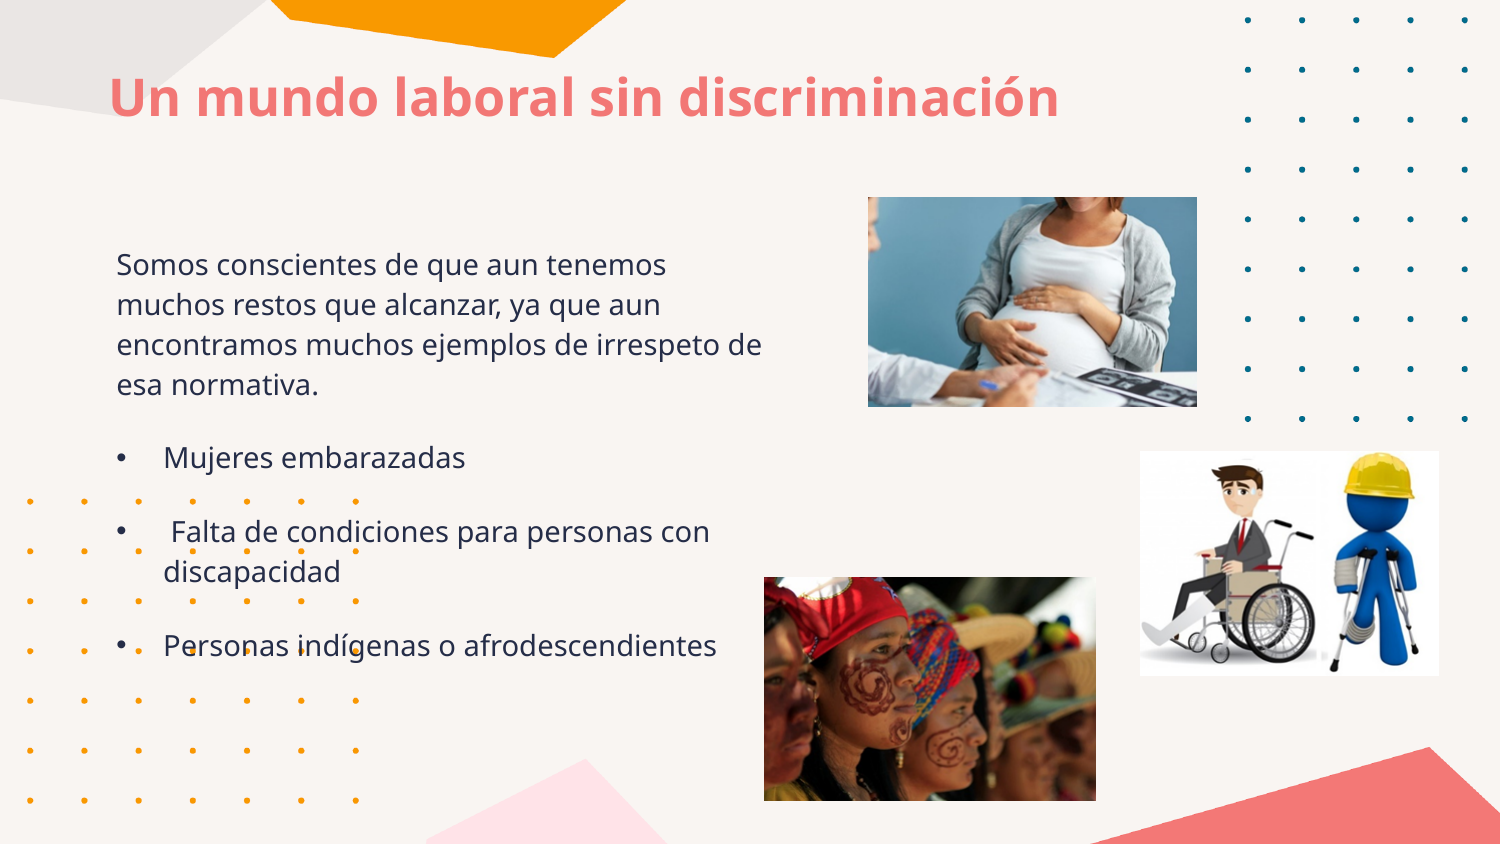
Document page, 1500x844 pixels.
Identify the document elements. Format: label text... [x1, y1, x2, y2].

title Un mundo laboral sin discriminación [28, 40, 1141, 152]
picture [0, 0, 1500, 844]
subtitle Somos conscientes de que aun tenemos muchos restos que alcanzar, ya que aun encontramos muchos ejemplos de irrespeto de esa normativa. Mujeres embarazadas Falta de condiciones para personas con discapacidad Personas indígenas o afrodescendientes [101, 371, 782, 531]
